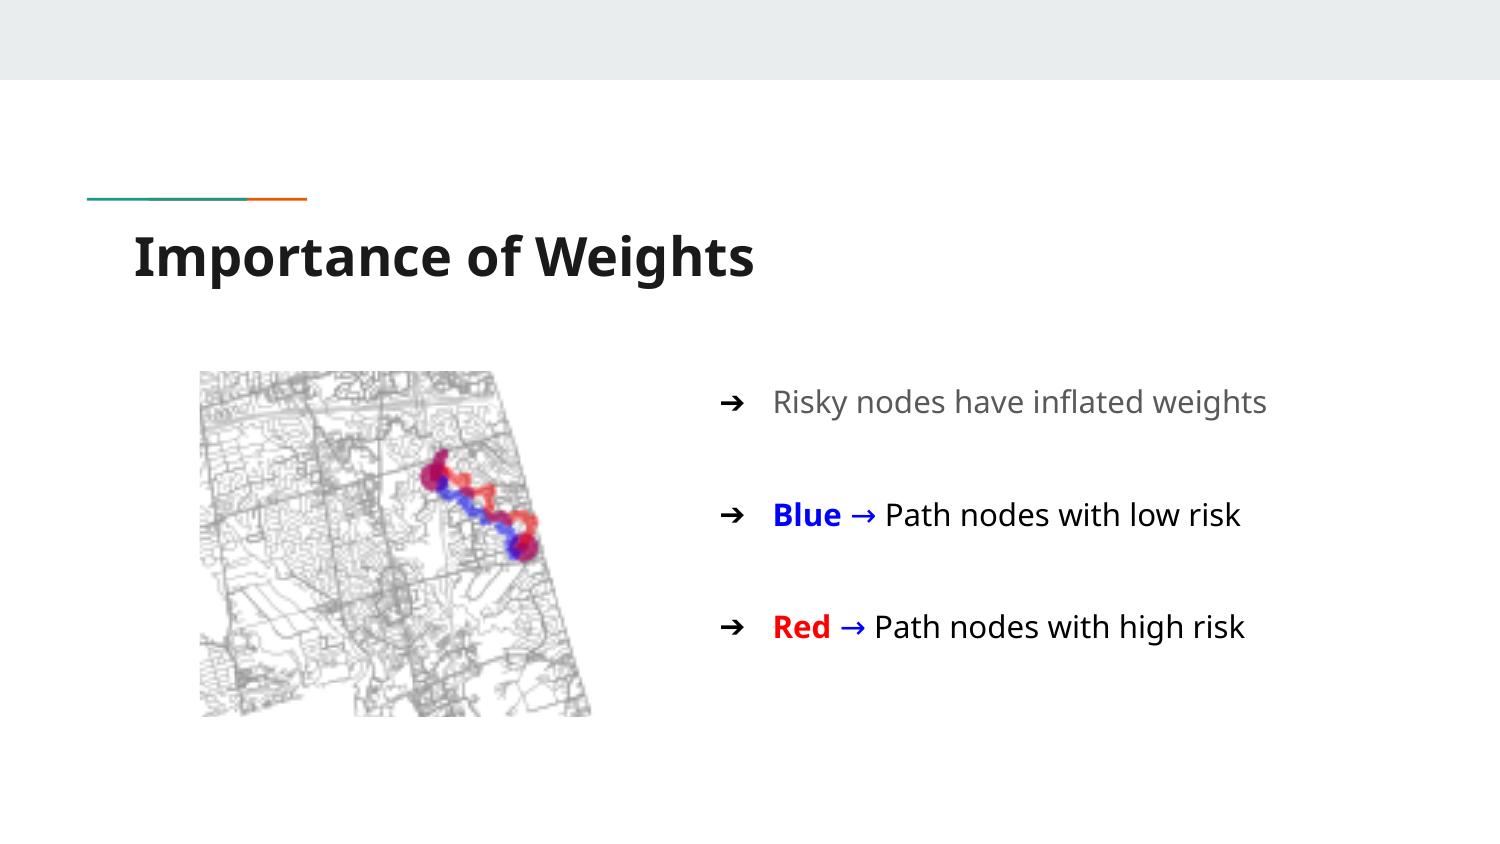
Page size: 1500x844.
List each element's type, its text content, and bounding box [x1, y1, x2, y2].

title Importance of Weights [119, 207, 1381, 295]
list Risky nodes have inflated weights Blue → Path nodes with low risk Red → Path nodes with high risk [682, 367, 1423, 722]
picture [199, 371, 615, 718]
